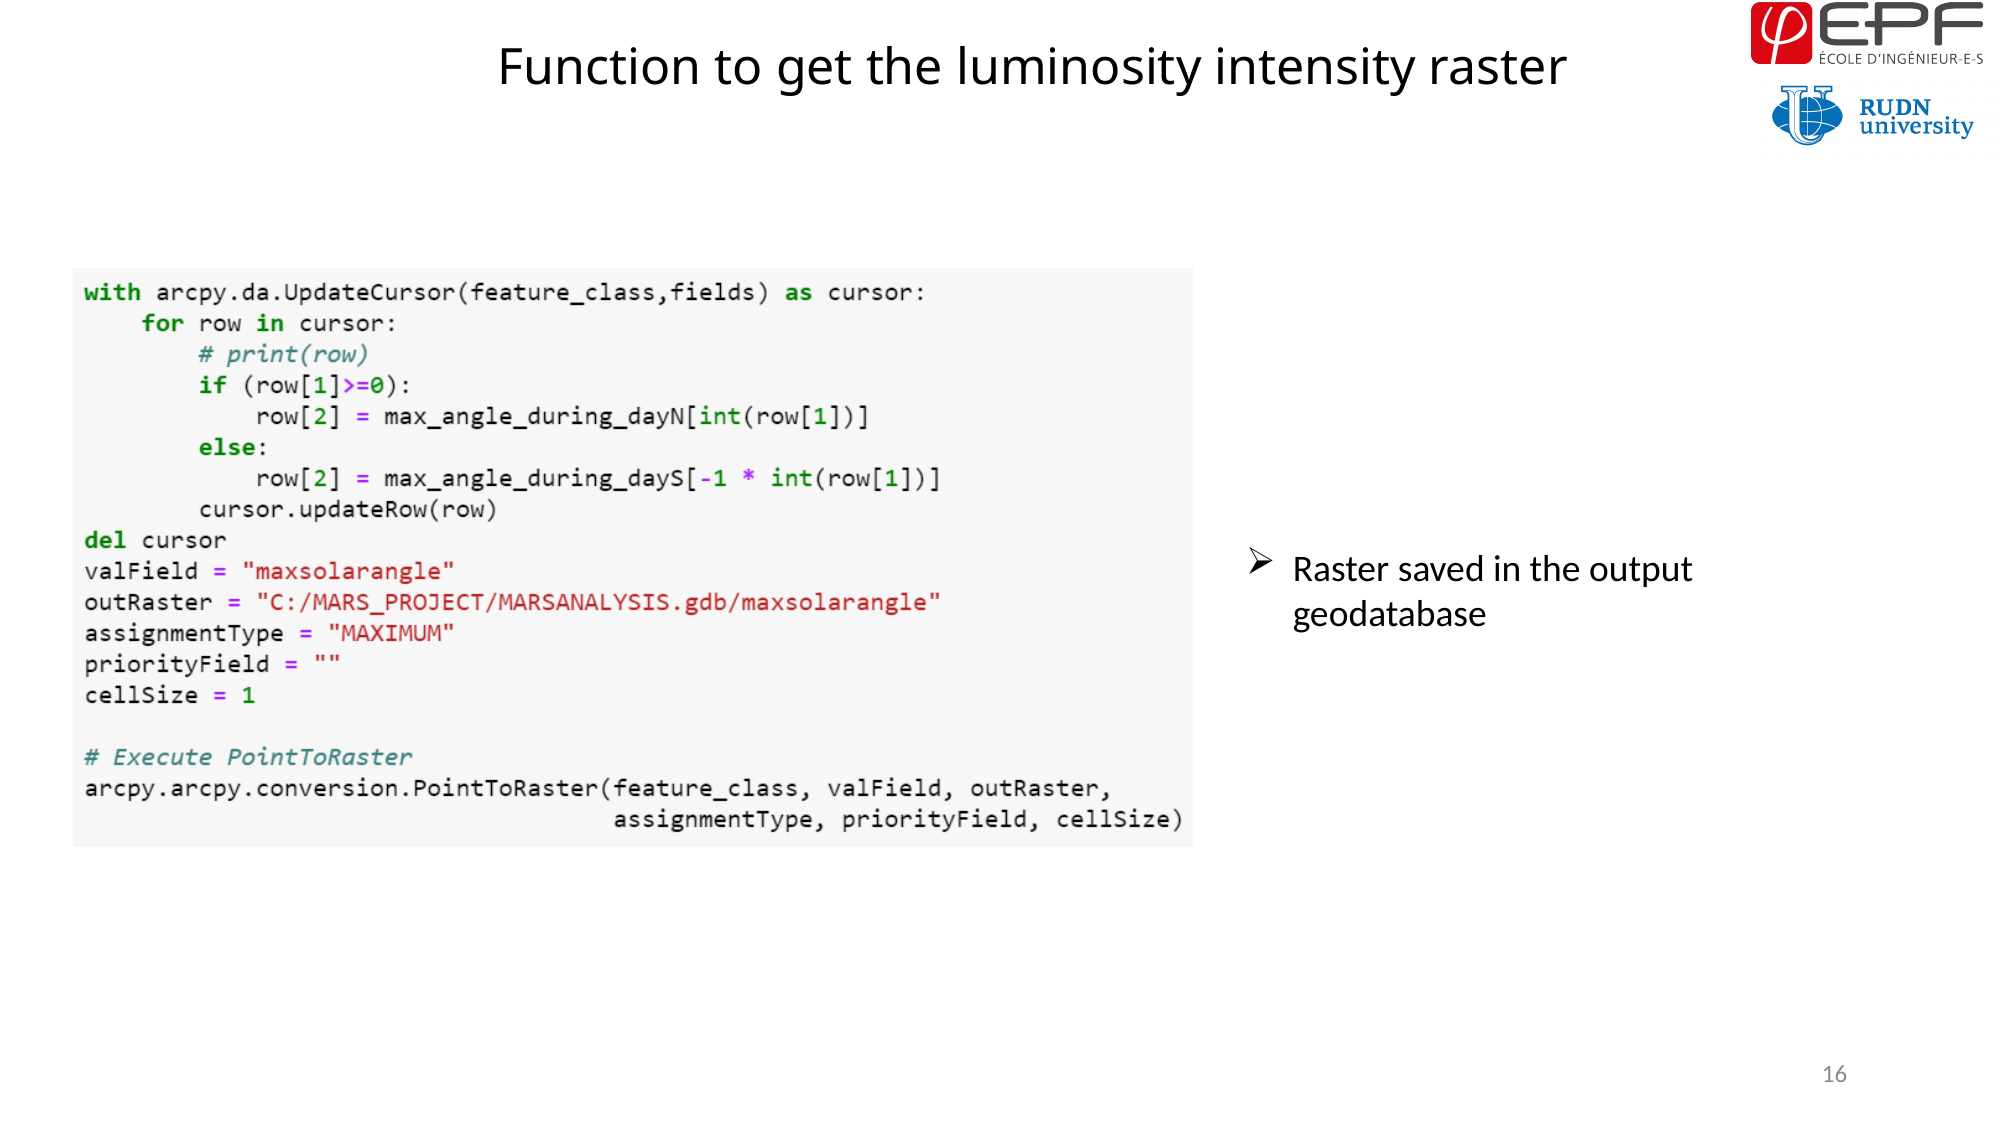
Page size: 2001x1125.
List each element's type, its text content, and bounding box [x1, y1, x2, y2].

picture [72, 268, 1194, 847]
text_box Raster saved in the output geodatabase [1231, 536, 1813, 821]
slide_number 16 [1412, 1042, 1863, 1103]
picture [1726, 0, 2000, 156]
text_box Function to get the luminosity intensity raster [429, 27, 1637, 103]
